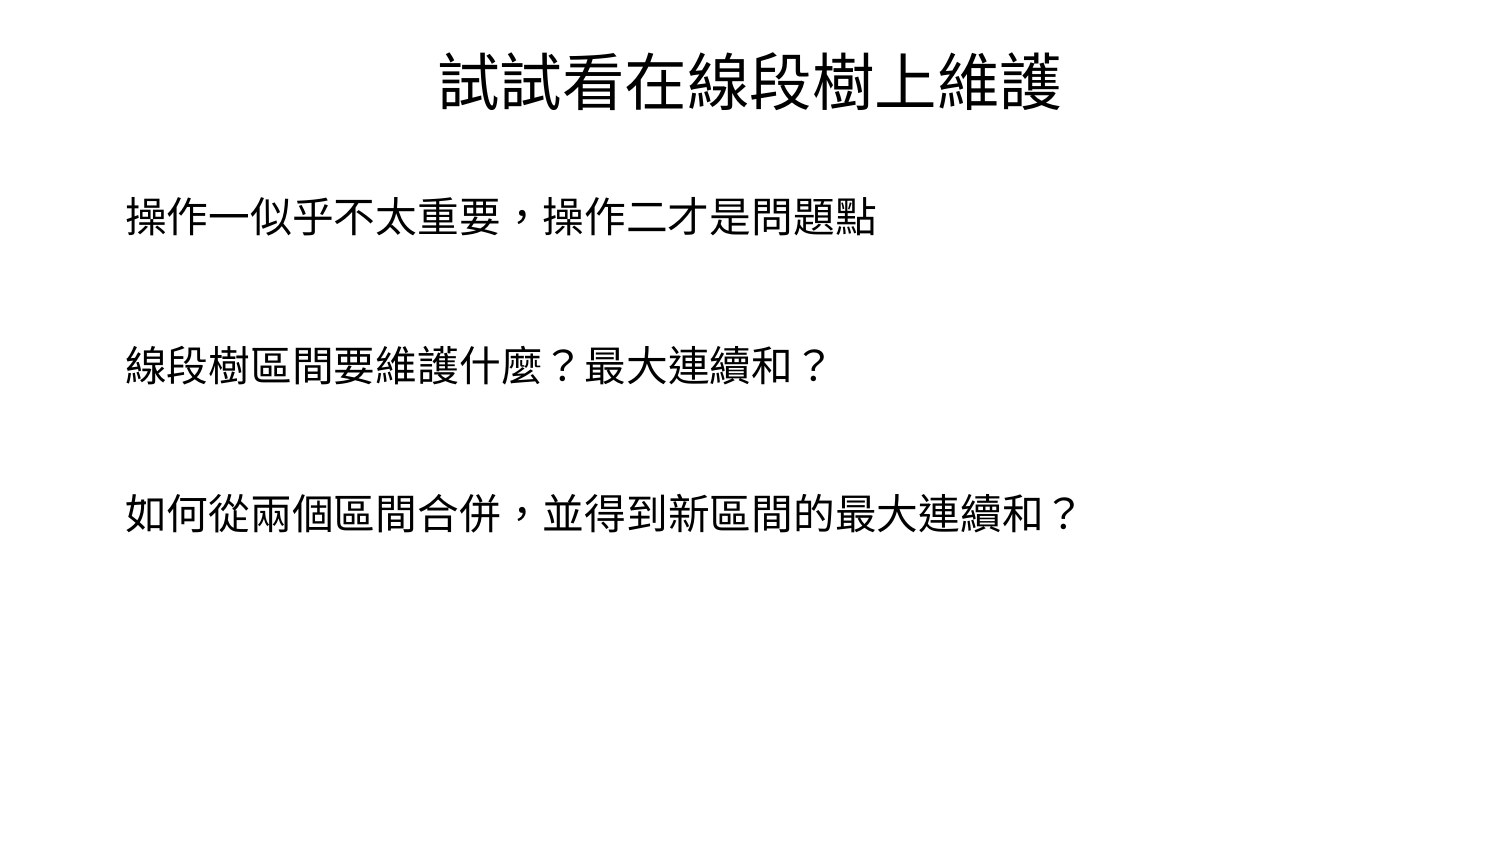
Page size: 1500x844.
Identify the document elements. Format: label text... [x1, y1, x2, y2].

text_box 操作一似乎不太重要，操作二才是問題點 [110, 176, 1390, 284]
text_box 試試看在線段樹上維護 [0, 27, 1500, 128]
text_box 如何從兩個區間合併，並得到新區間的最大連續和？ [110, 472, 1390, 580]
text_box 線段樹區間要維護什麼？最大連續和？ [110, 324, 1390, 432]
